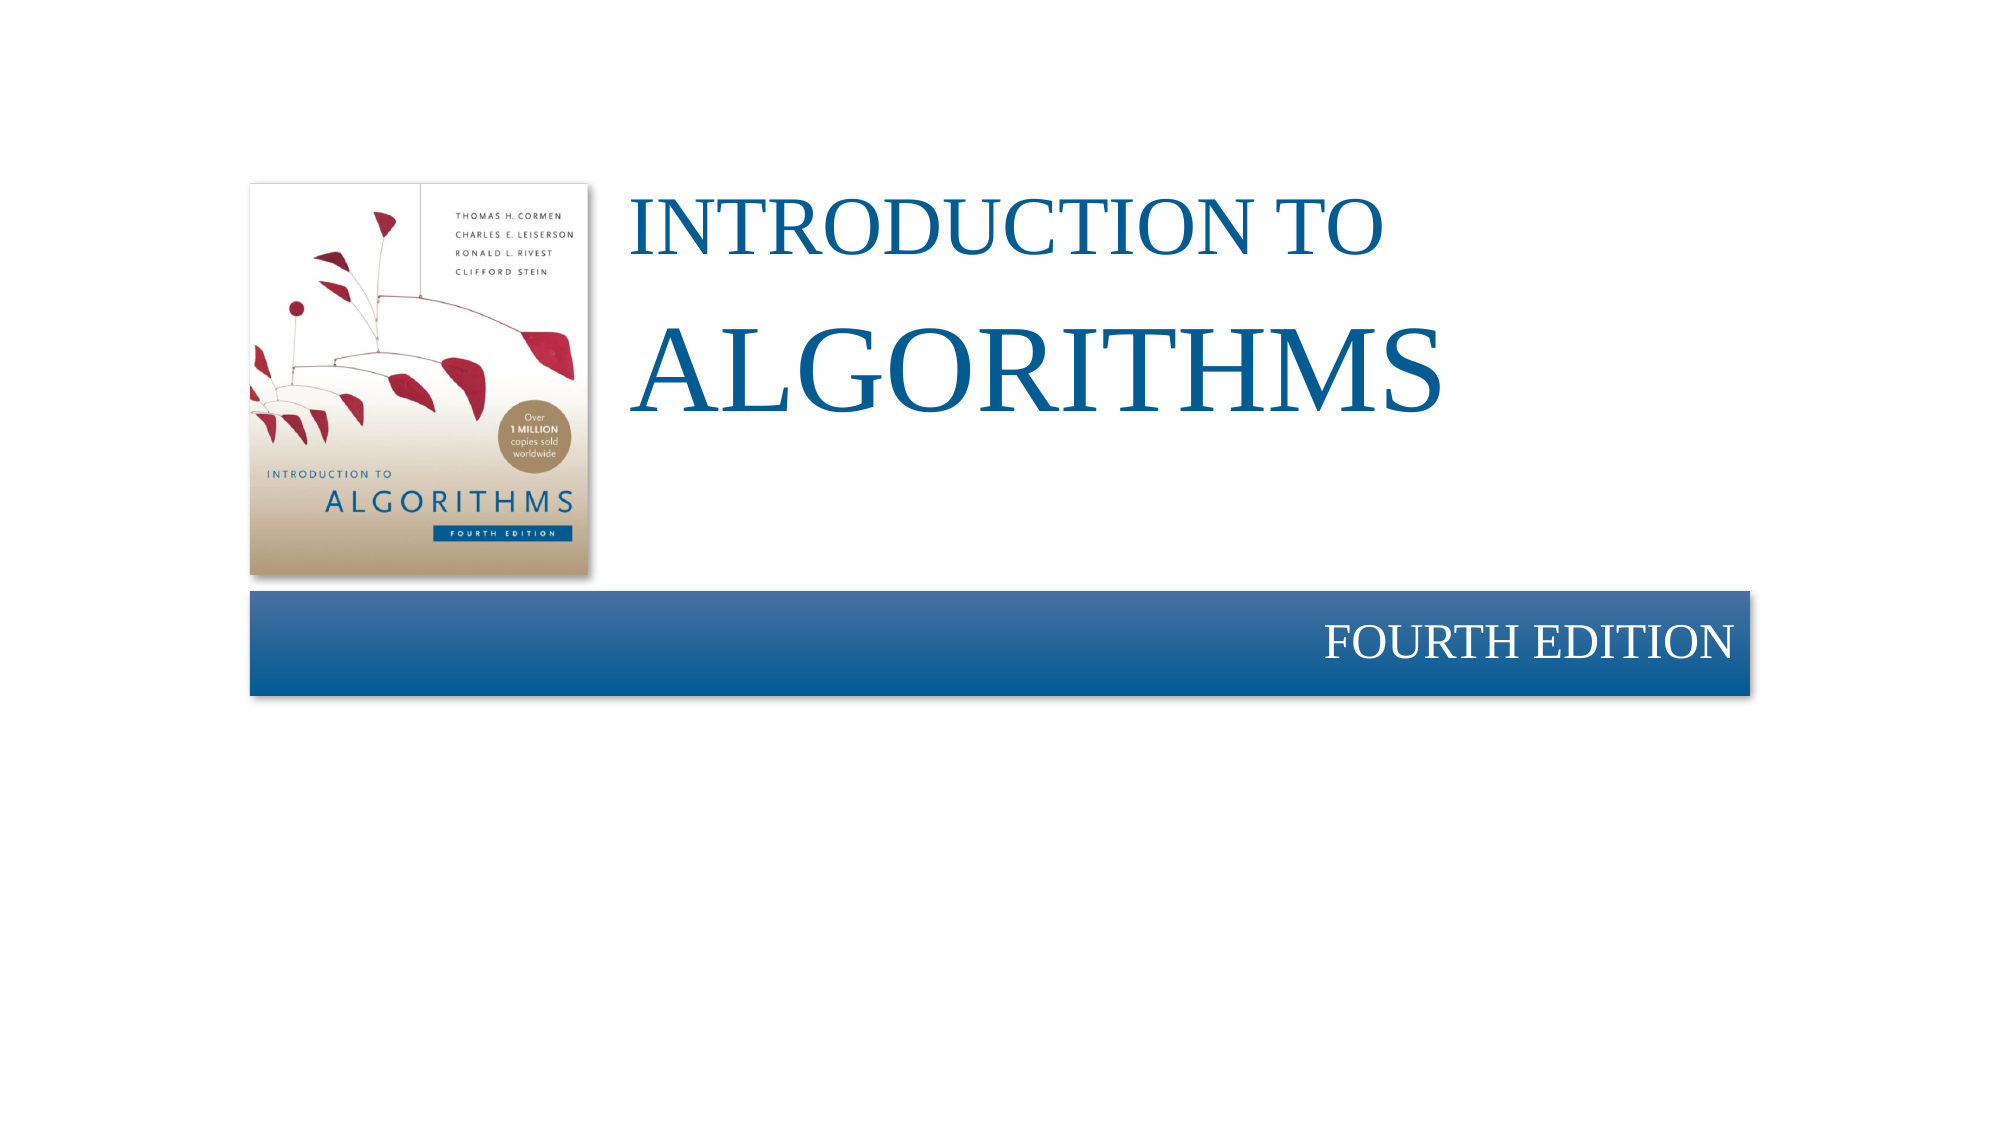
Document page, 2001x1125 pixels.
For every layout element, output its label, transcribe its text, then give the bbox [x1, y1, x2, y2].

list ALGORITHMS [614, 295, 1750, 575]
subtitle FOURTH EDITION [249, 590, 1750, 695]
title INTRODUCTION TO [613, 184, 1750, 271]
picture [249, 183, 588, 575]
